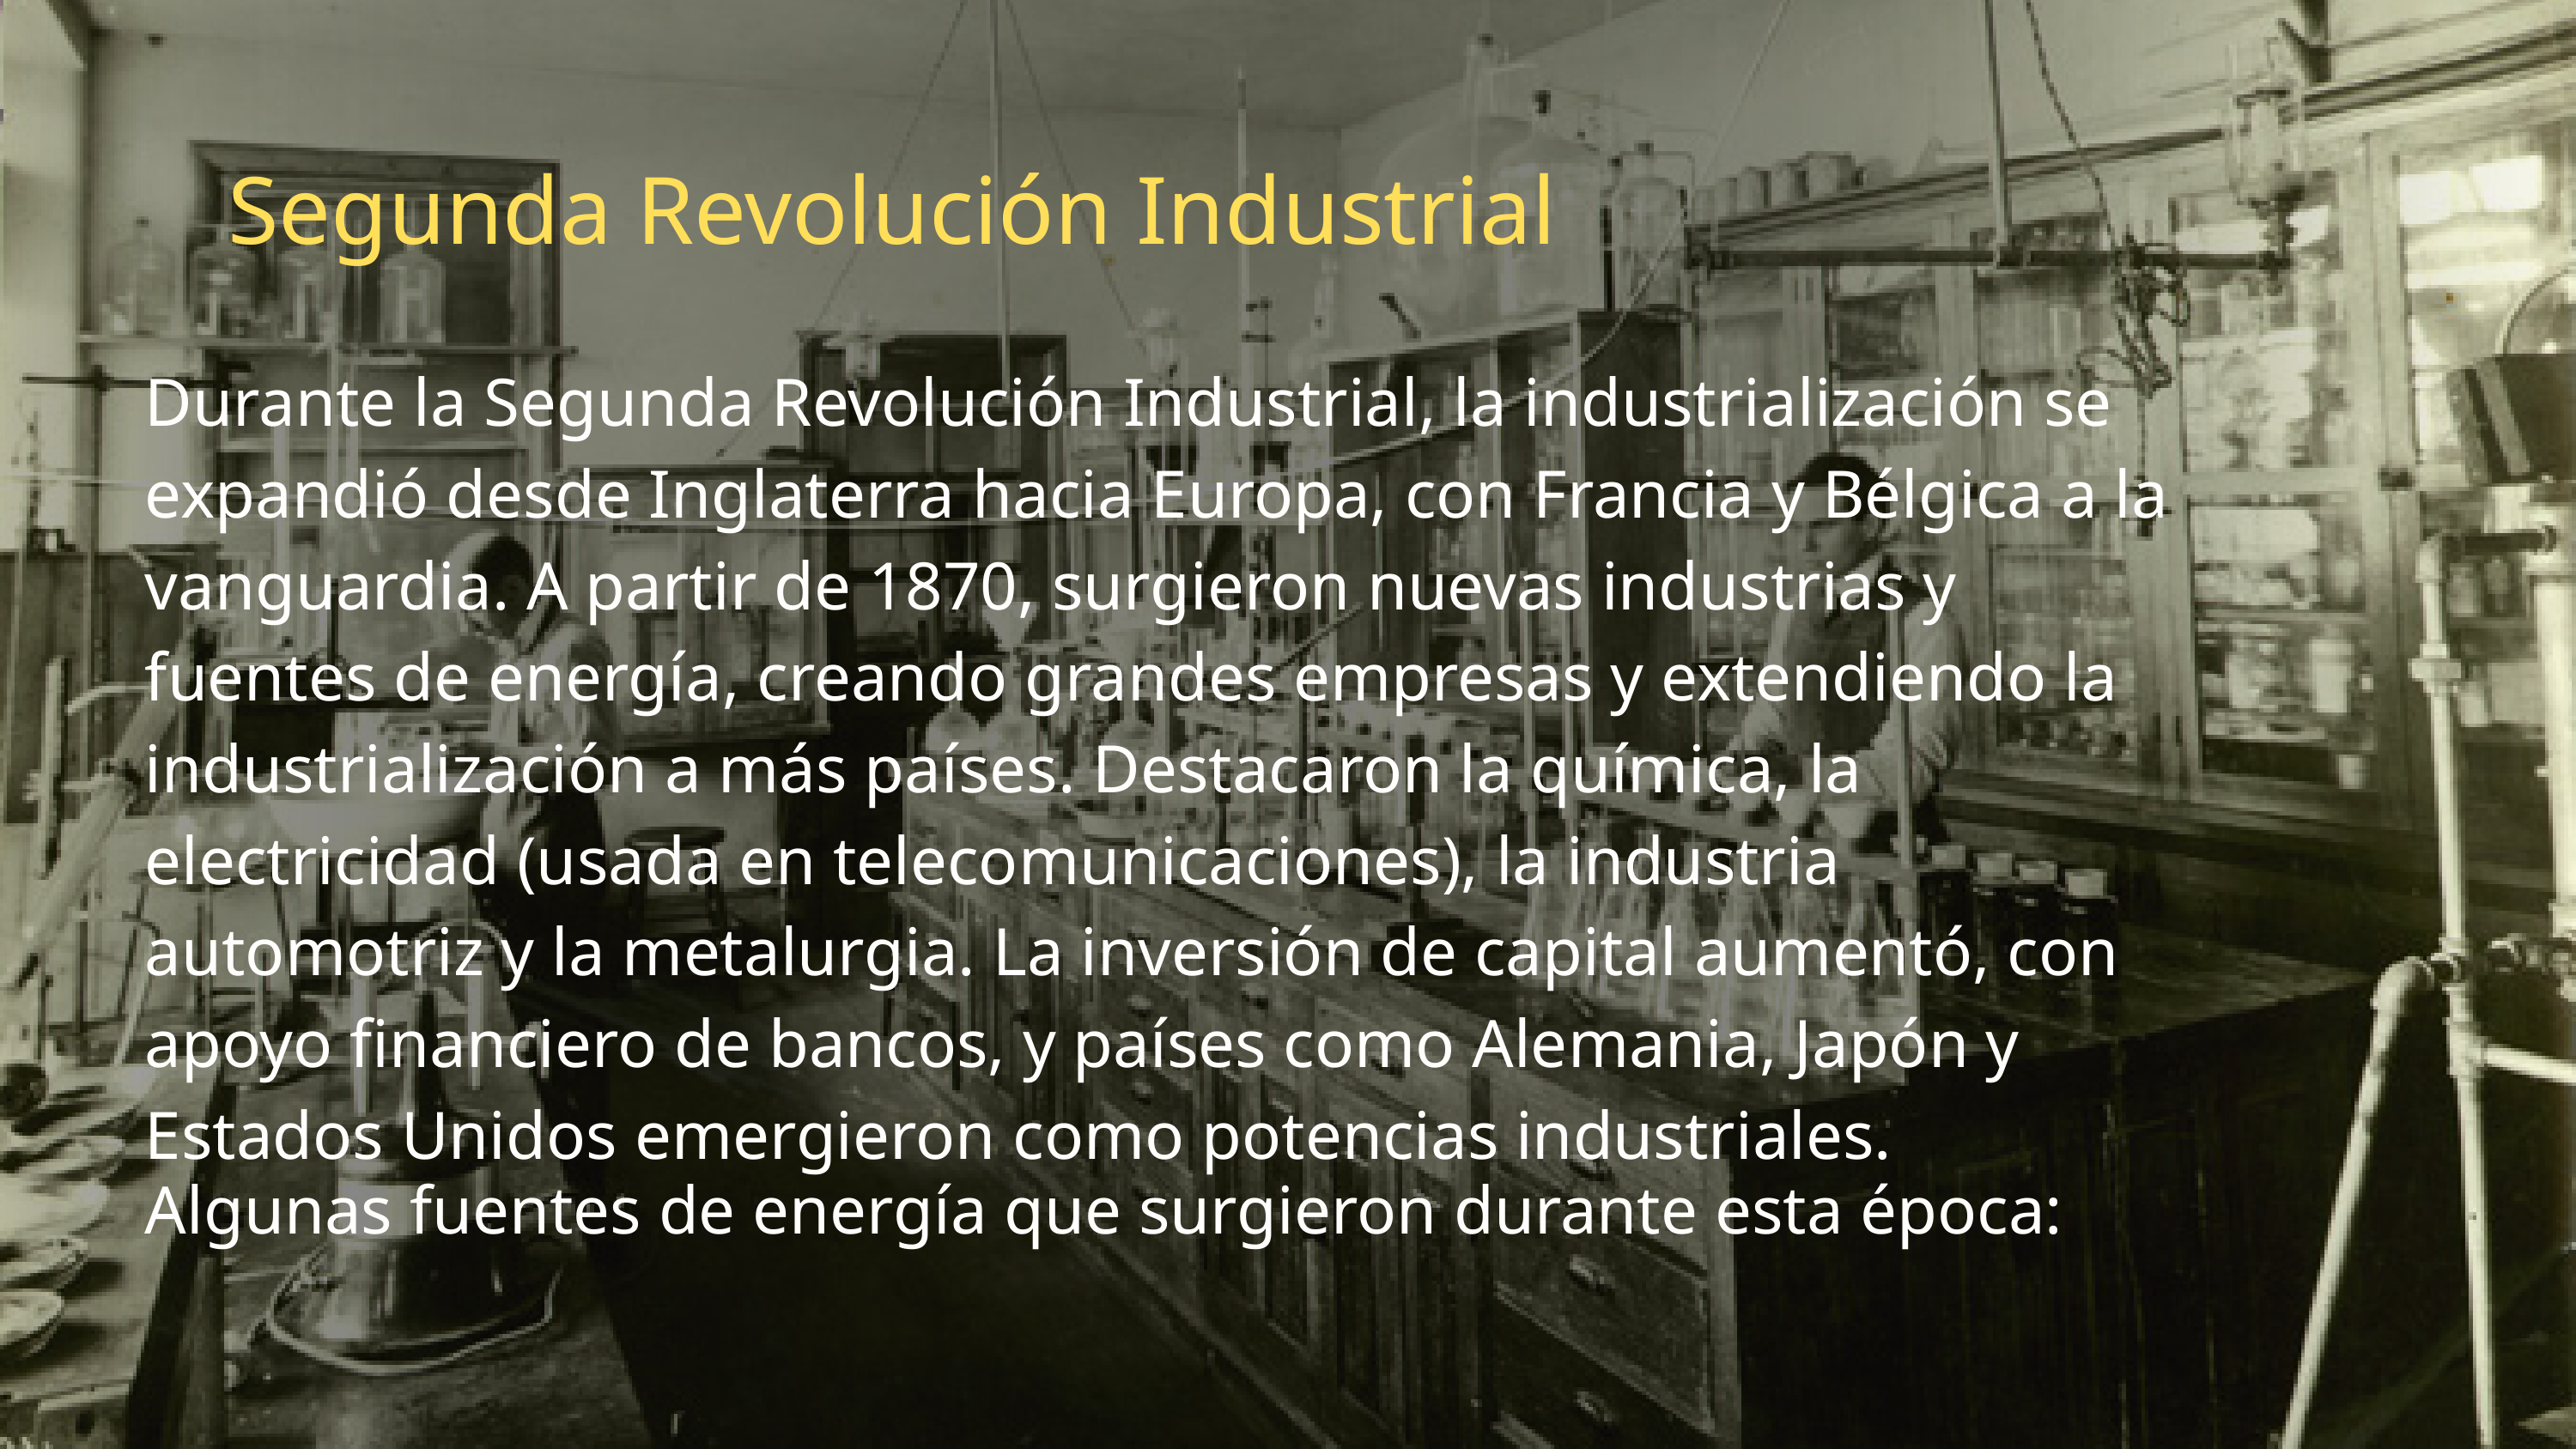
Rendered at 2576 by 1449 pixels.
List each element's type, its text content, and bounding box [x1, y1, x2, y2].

text_box Algunas fuentes de energía que surgieron durante esta época: [144, 1155, 2239, 1247]
text_box Segunda Revolución Industrial [144, 132, 1641, 393]
text_box Durante la Segunda Revolución Industrial, la industrialización se expandió desde Inglaterra hacia Europa, con Francia y Bélgica a la vanguardia. A partir de 1870, surgieron nuevas industrias y fuentes de energía, creando grandes empresas y extendiendo la industrialización a más países. Destacaron la química, la electricidad (usada en telecomunicaciones), la industria automotriz y la metalurgia. La inversión de capital aumentó, con apoyo financiero de bancos, y países como Alemania, Japón y Estados Unidos emergieron como potencias industriales. [144, 256, 2189, 1155]
text_box [0, 0, 2576, 1449]
